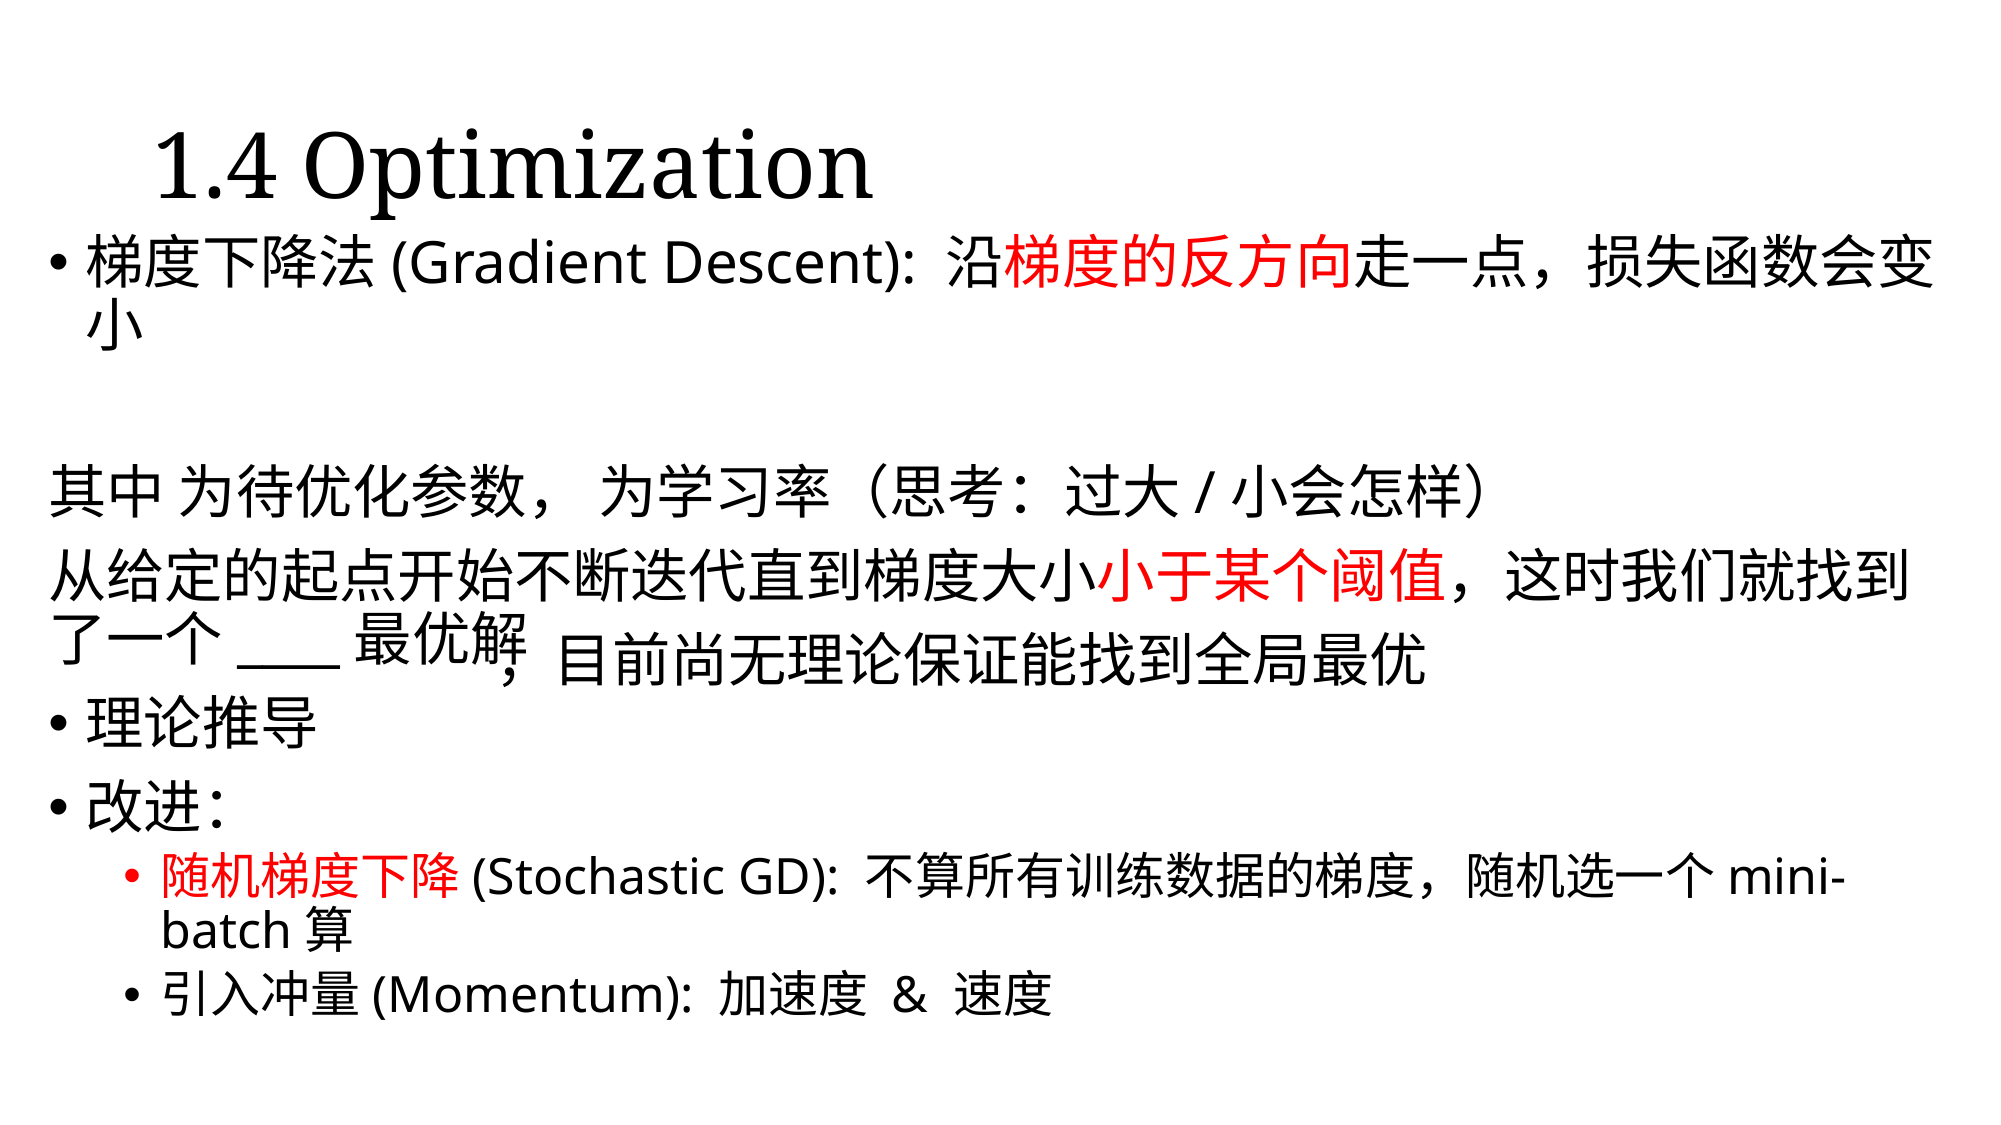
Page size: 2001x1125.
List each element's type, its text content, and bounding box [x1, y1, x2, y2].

text_box ，目前尚无理论保证能找到全局最优 [480, 615, 1582, 701]
title 1.4 Optimization [137, 59, 1863, 278]
